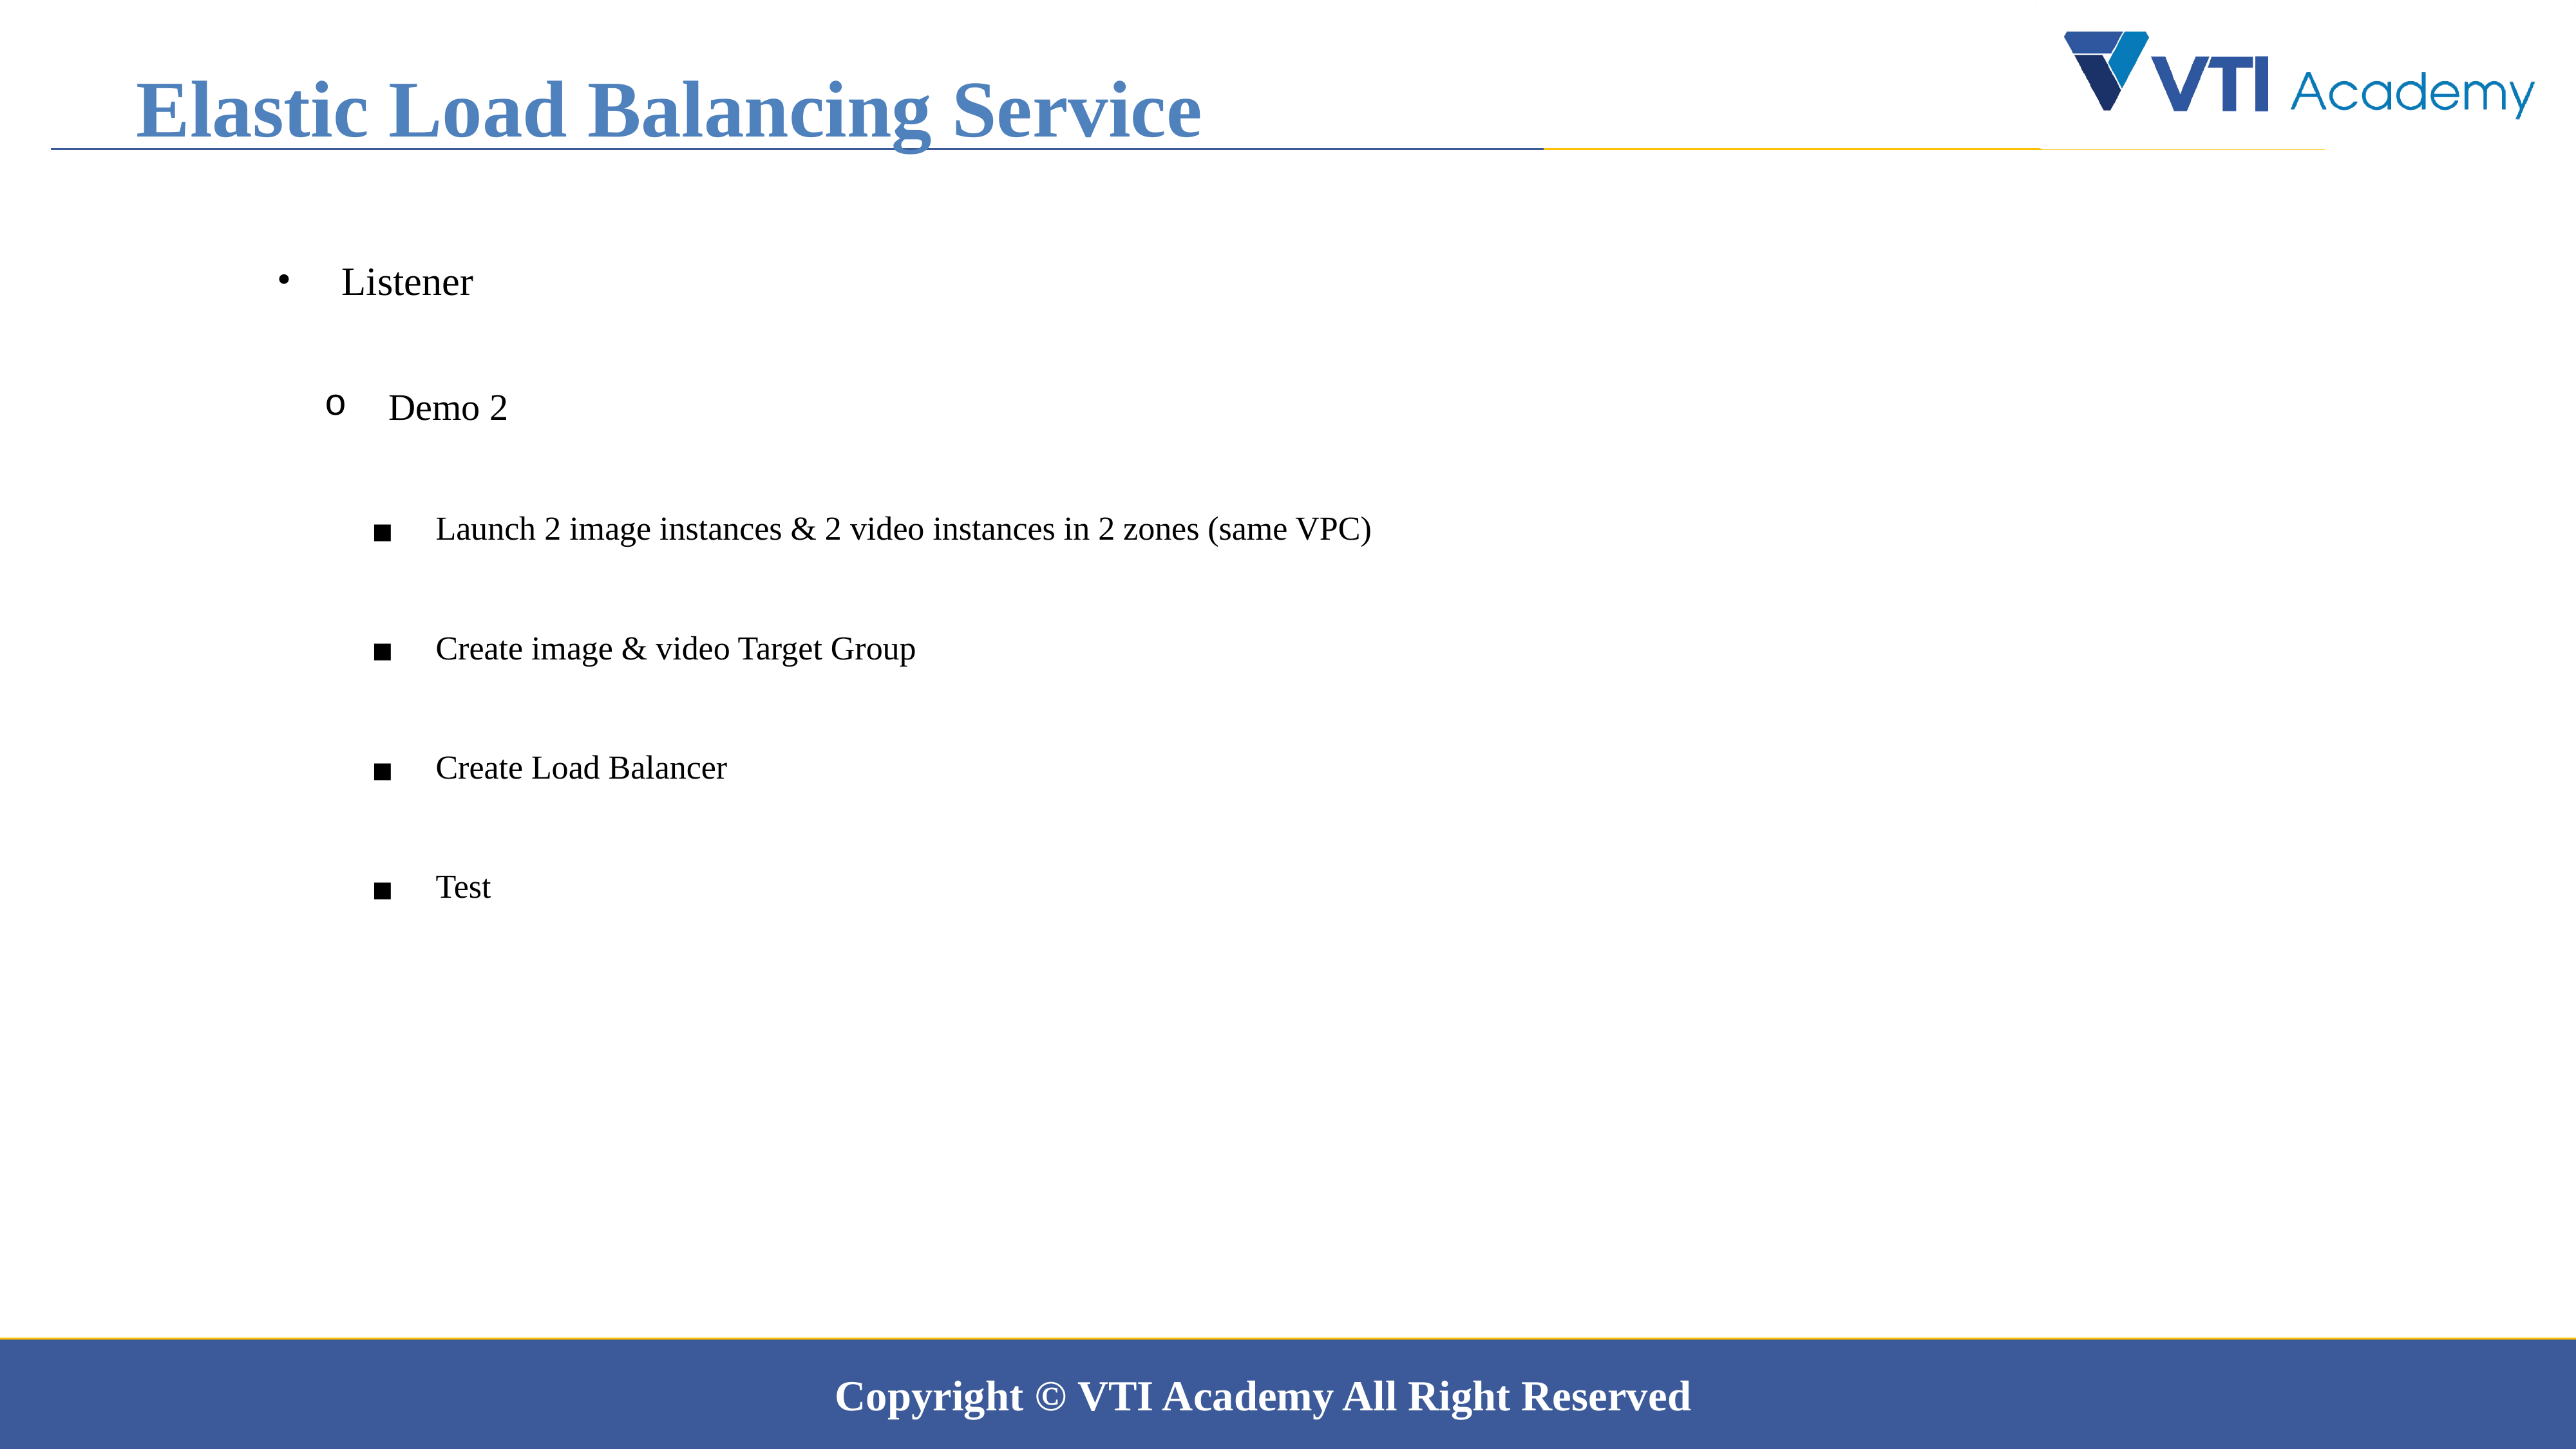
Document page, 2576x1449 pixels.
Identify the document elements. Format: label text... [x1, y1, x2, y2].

text_box Elastic Load Balancing Service [126, 60, 1352, 149]
picture [2034, 0, 2576, 149]
text_box Listener Demo 2 Launch 2 image instances & 2 video instances in 2 zones (same VPC) Create image & video Target Group Create Load Balancer Test [126, 250, 2349, 1359]
